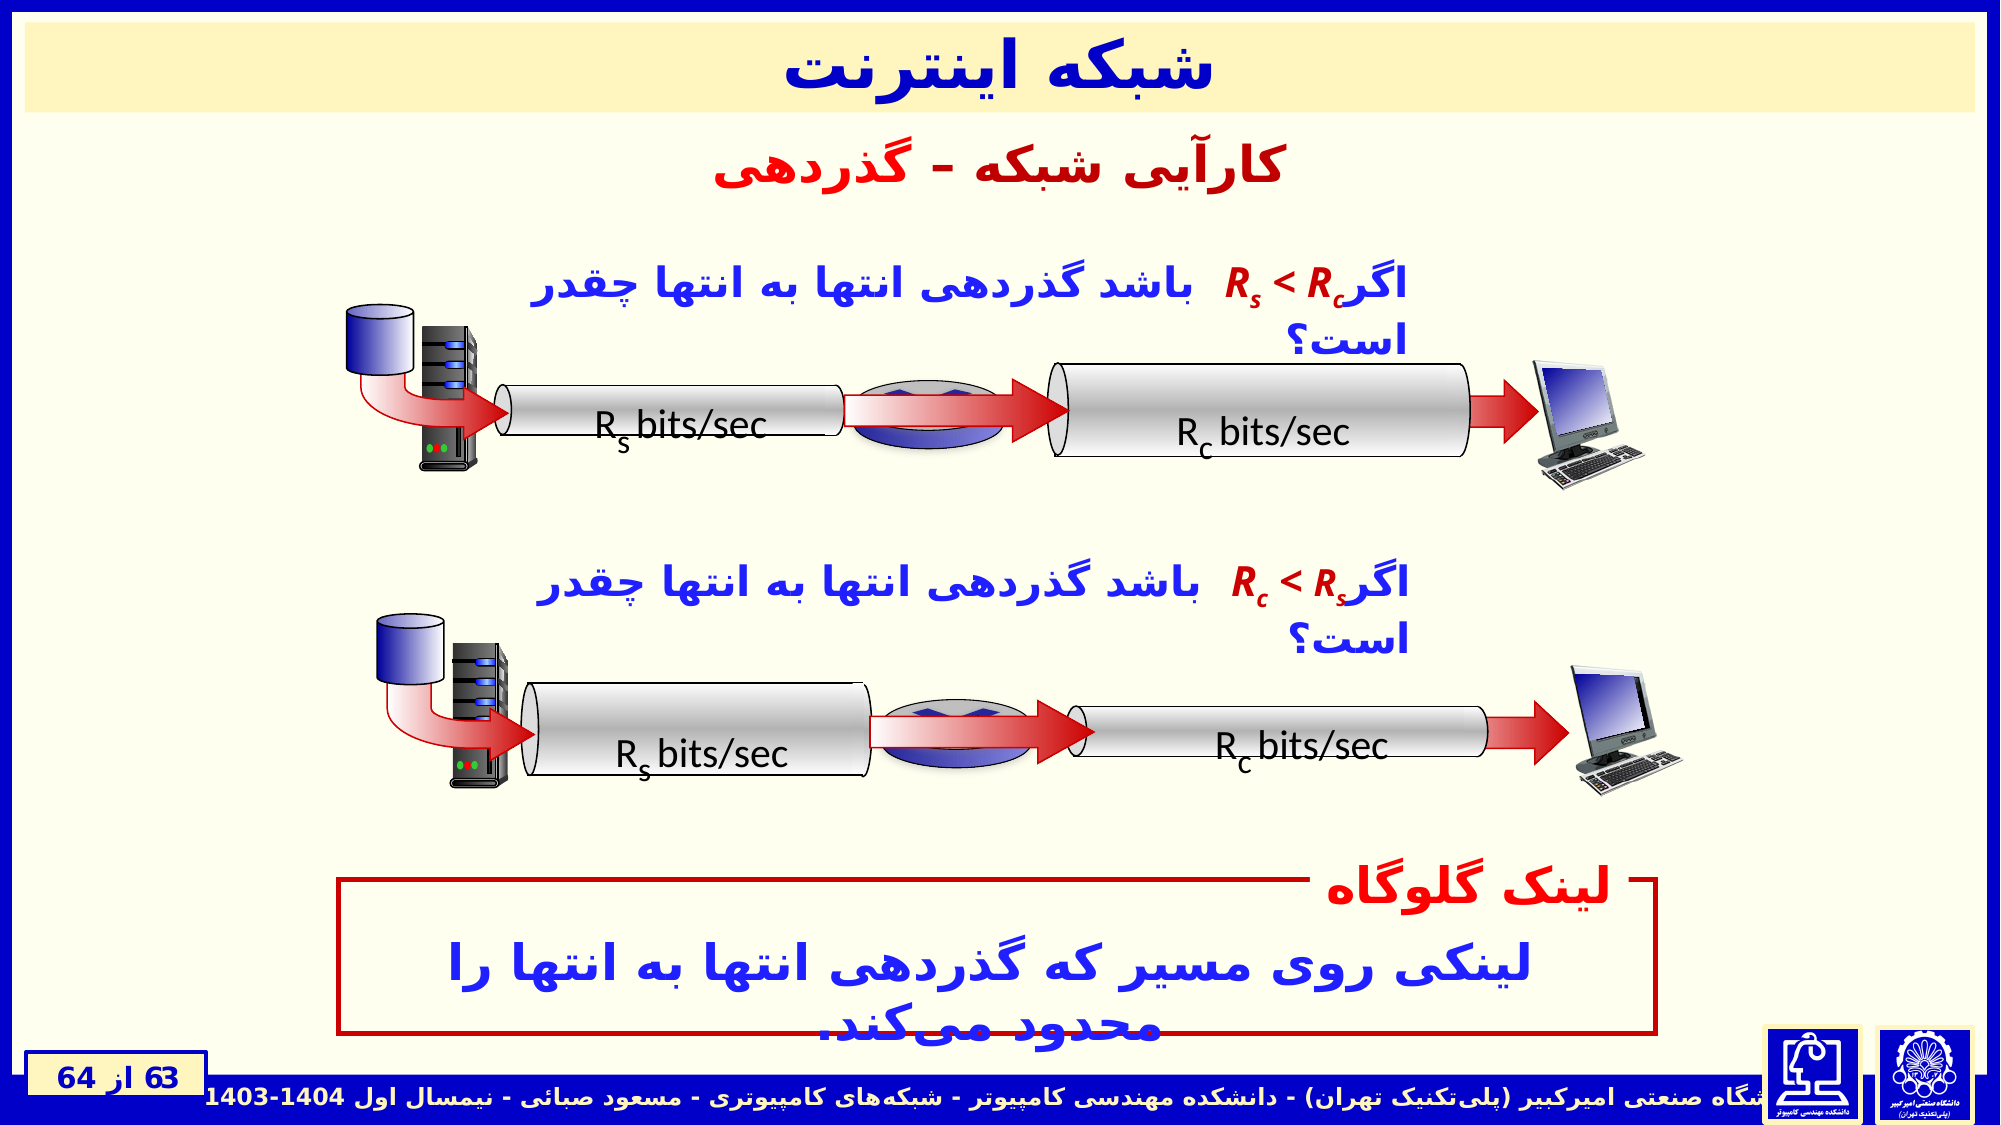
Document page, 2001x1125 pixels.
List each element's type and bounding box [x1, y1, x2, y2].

text_box [419, 326, 478, 471]
text_box [1529, 354, 1673, 500]
text_box [1047, 362, 1471, 457]
text_box [377, 613, 1711, 806]
text_box [0, 0, 2000, 1125]
text_box [853, 380, 1004, 449]
text_box [493, 384, 845, 436]
text_box [338, 845, 1656, 1034]
